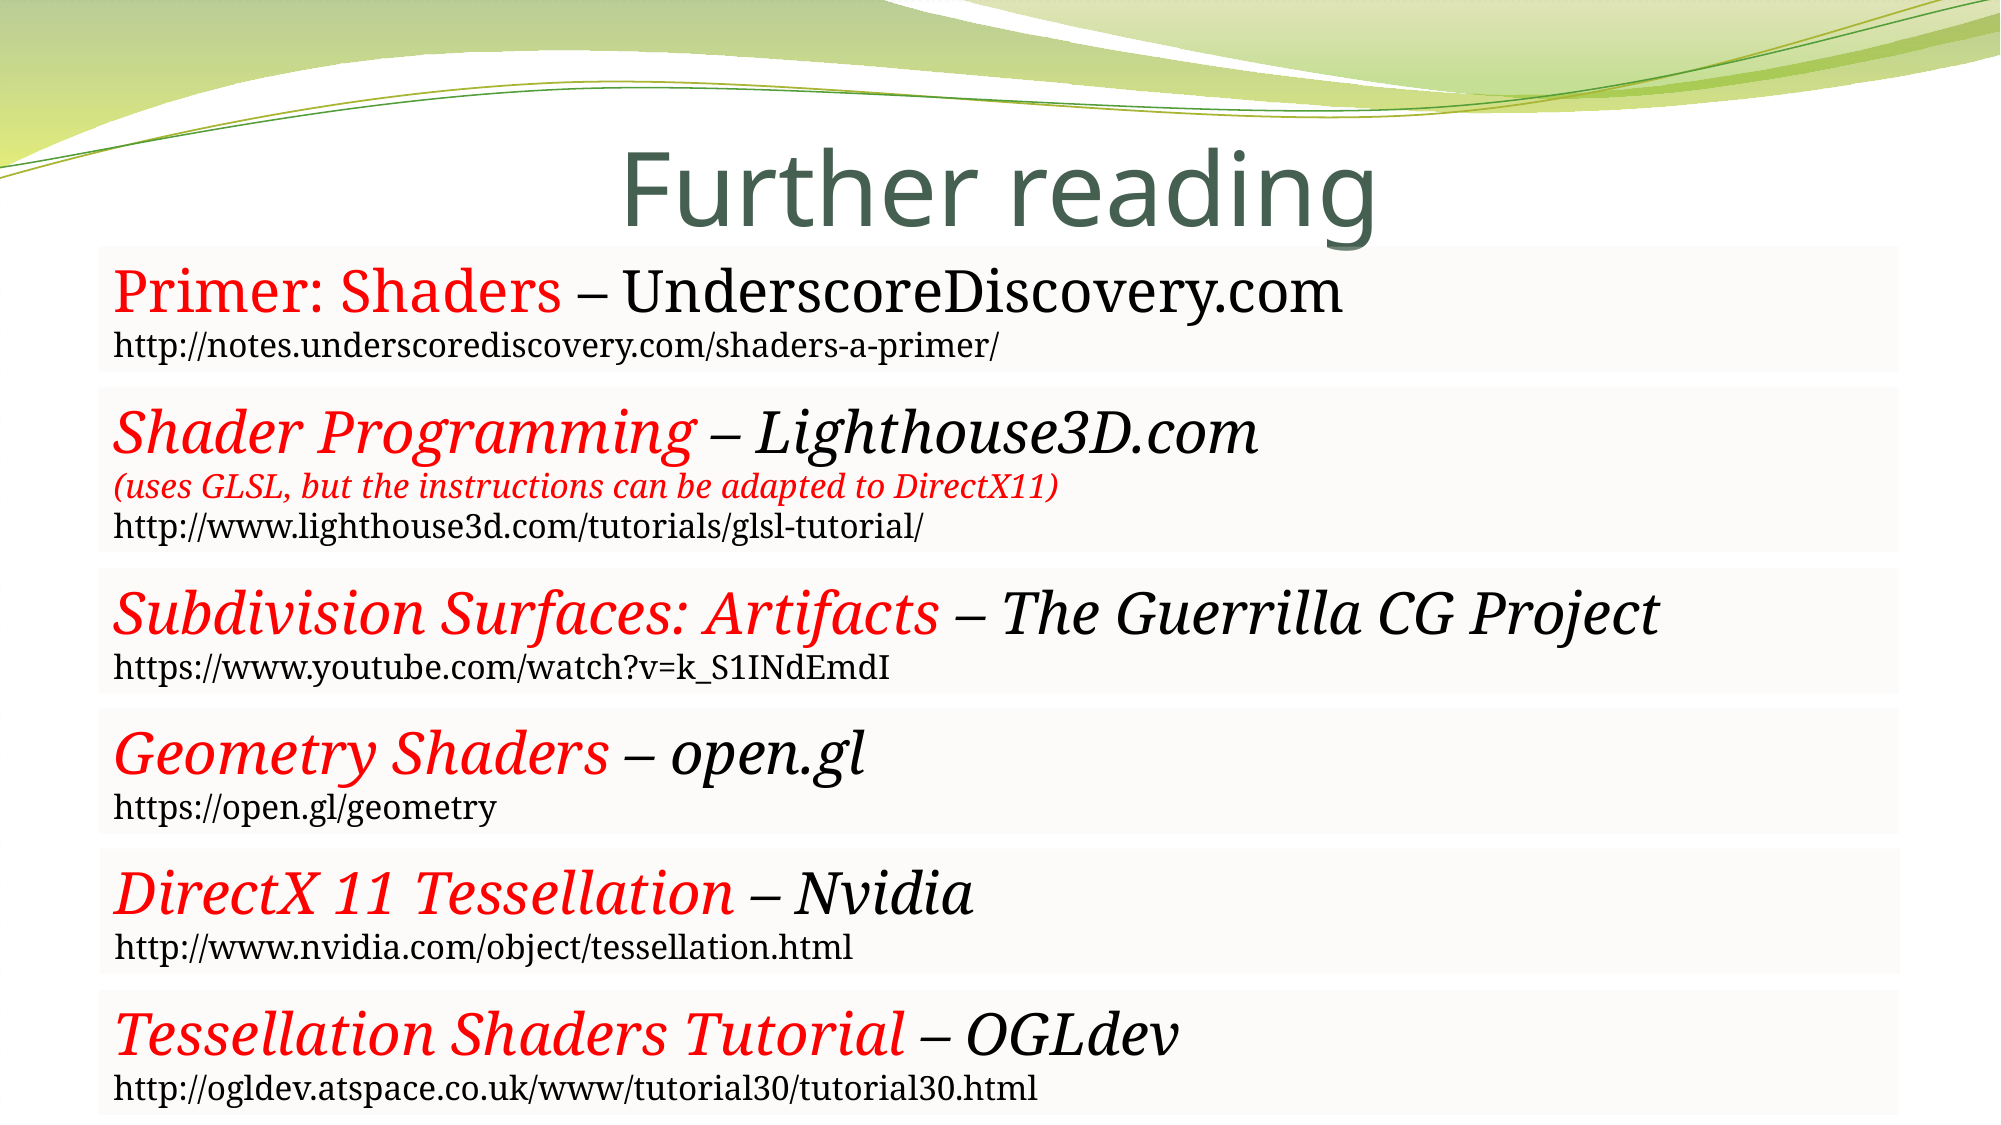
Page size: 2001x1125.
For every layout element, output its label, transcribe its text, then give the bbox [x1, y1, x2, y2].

text_box Tessellation Shaders Tutorial – OGLdev http://ogldev.atspace.co.uk/www/tutorial30/tutorial30.html [98, 990, 1899, 1115]
text_box Geometry Shaders – open.gl https://open.gl/geometry [98, 708, 1899, 834]
text_box DirectX 11 Tessellation – Nvidia http://www.nvidia.com/object/tessellation.html [99, 848, 1900, 974]
text_box Shader Programming – Lighthouse3D.com (uses GLSL, but the instructions can be adapted to DirectX11) http://www.lighthouse3d.com/tutorials/glsl-tutorial/ [98, 387, 1899, 553]
title Further reading [99, 115, 1900, 247]
text_box Primer: Shaders – UnderscoreDiscovery.com http://notes.underscorediscovery.com/shaders-a-primer/ [98, 246, 1899, 372]
text_box Subdivision Surfaces: Artifacts – The Guerrilla CG Project https://www.youtube.com/watch?v=k_S1INdEmdI [98, 568, 1899, 694]
